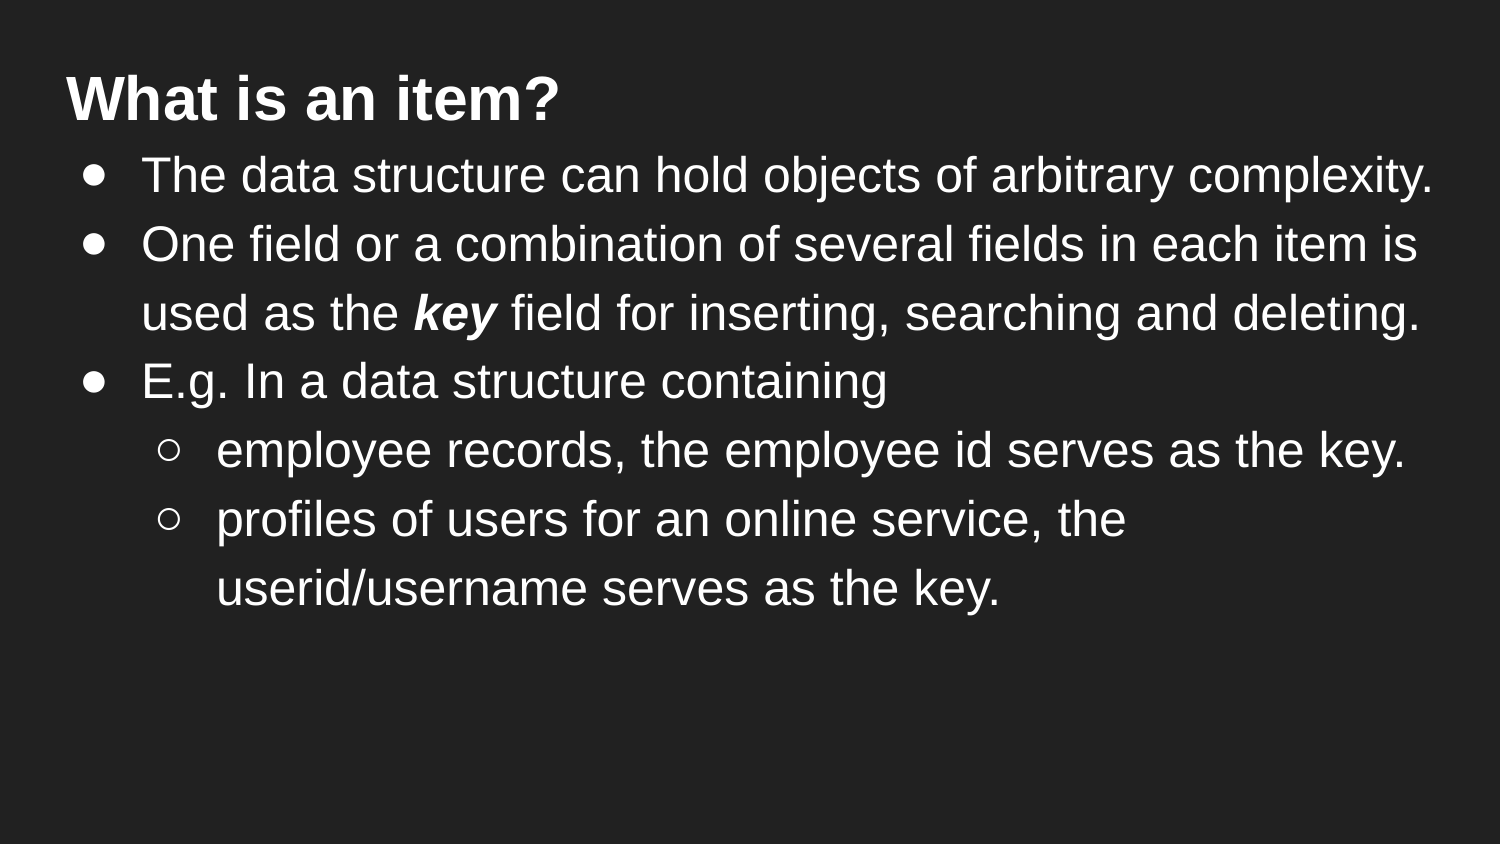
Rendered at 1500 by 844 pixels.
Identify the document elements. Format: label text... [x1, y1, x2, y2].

list What is an item? The data structure can hold objects of arbitrary complexity. One field or a combination of several fields in each item is used as the key field for inserting, searching and deleting. E.g. In a data structure containing employee records, the employee id serves as the key. profiles of users for an online service, the userid/username serves as the key. [51, 31, 1472, 751]
